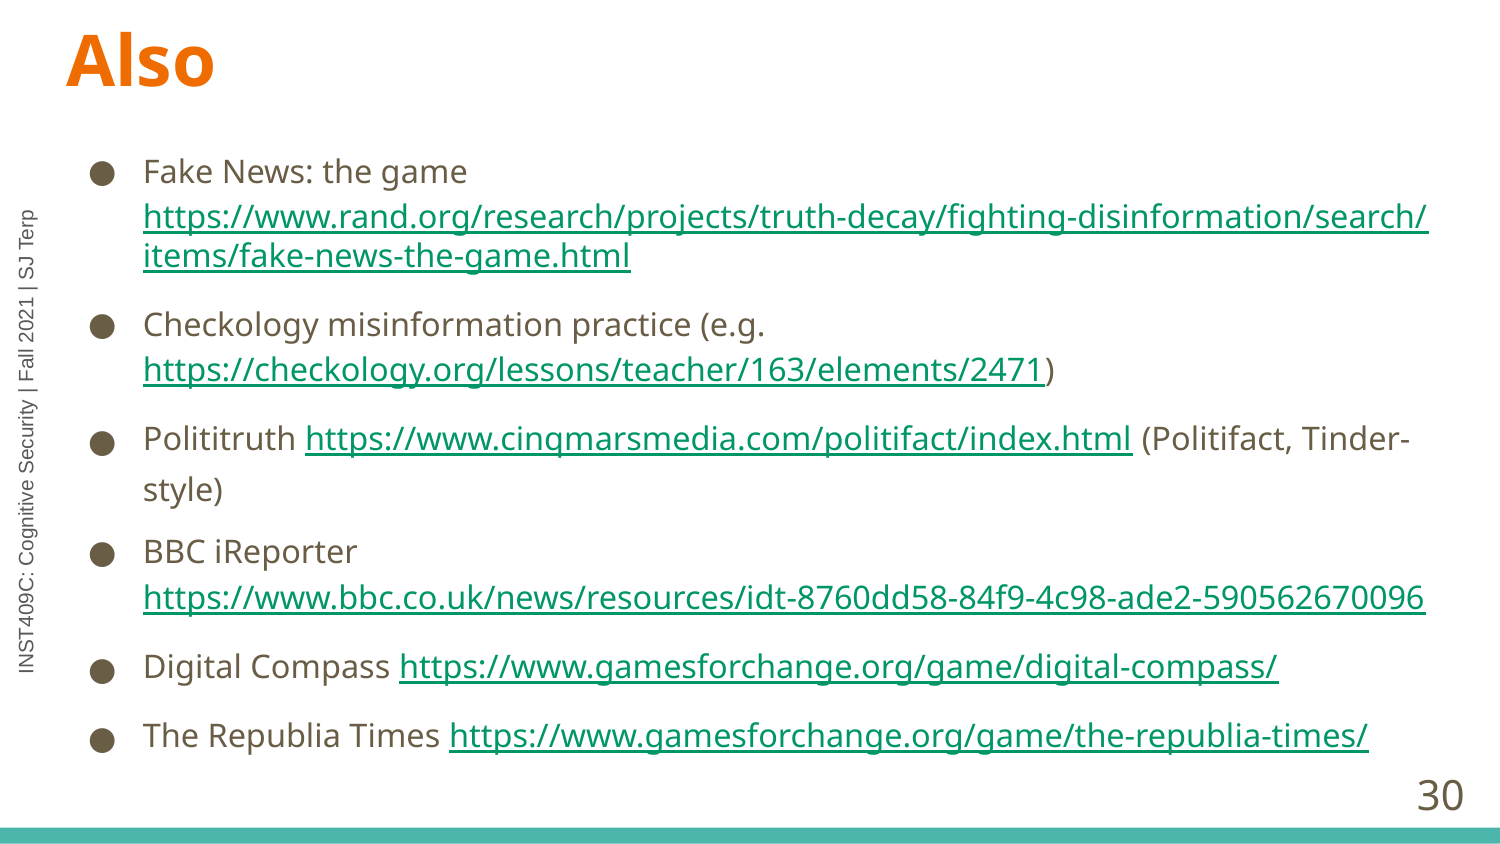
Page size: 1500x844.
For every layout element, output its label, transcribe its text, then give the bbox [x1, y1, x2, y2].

list Fake News: the game https://www.rand.org/research/projects/truth-decay/fighting-disinformation/search/items/fake-news-the-game.html Checkology misinformation practice (e.g. https://checkology.org/lessons/teacher/163/elements/2471) Polititruth https://www.cinqmarsmedia.com/politifact/index.html (Politifact, Tinder-style) BBC iReporter https://www.bbc.co.uk/news/resources/idt-8760dd58-84f9-4c98-ade2-590562670096 Digital Compass https://www.gamesforchange.org/game/digital-compass/ The Republia Times https://www.gamesforchange.org/game/the-republia-times/ [51, 129, 1449, 750]
slide_number ‹#› [1389, 764, 1480, 830]
title Also [51, 0, 1449, 116]
